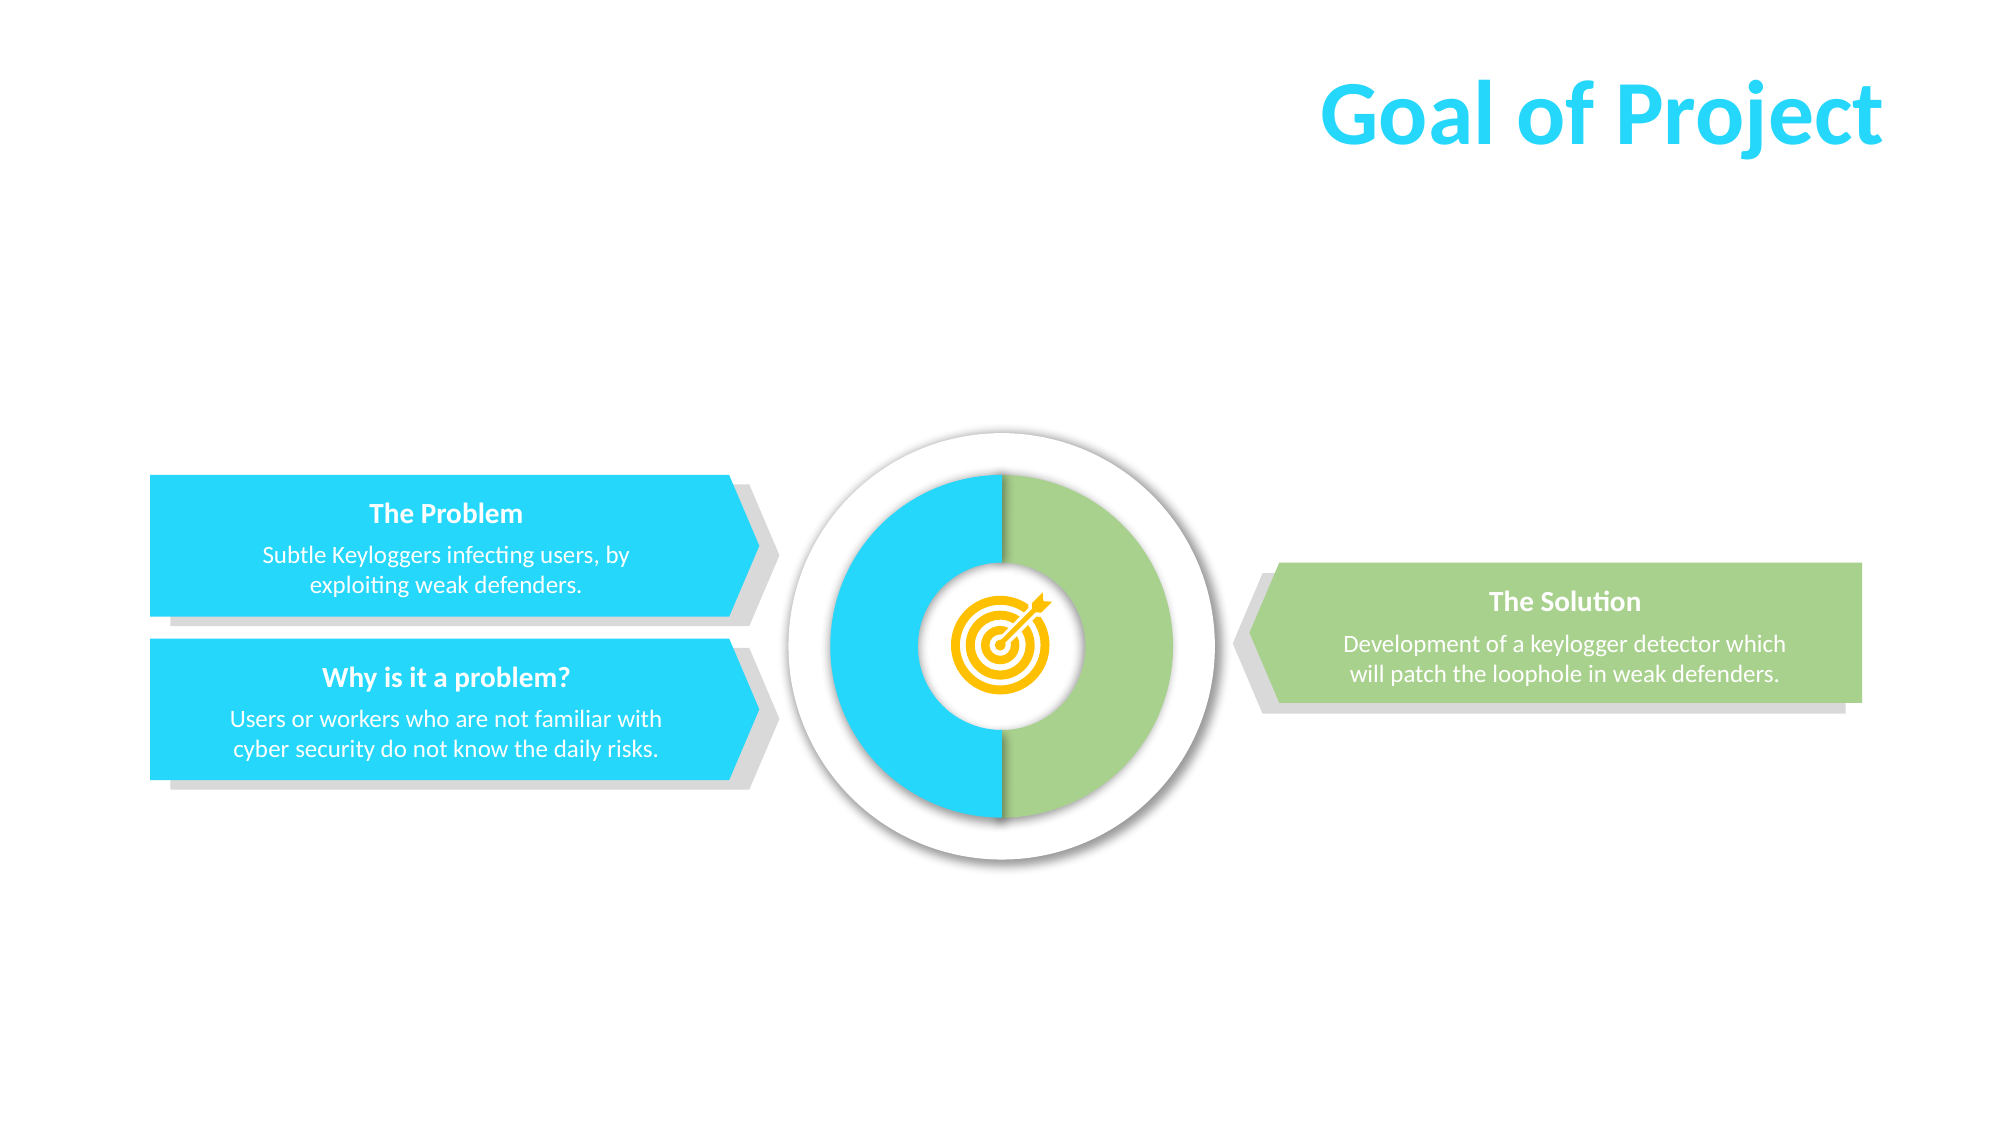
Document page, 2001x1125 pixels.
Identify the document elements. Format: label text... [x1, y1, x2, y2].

text_box [787, 432, 1216, 861]
text_box Goal of Project [1314, 52, 1904, 163]
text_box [195, 487, 698, 611]
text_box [150, 474, 780, 627]
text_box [195, 650, 698, 775]
text_box [949, 589, 1055, 696]
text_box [1314, 575, 1817, 699]
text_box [150, 638, 780, 790]
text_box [1232, 562, 1863, 714]
text_box [829, 473, 1004, 819]
text_box [1007, 474, 1175, 819]
